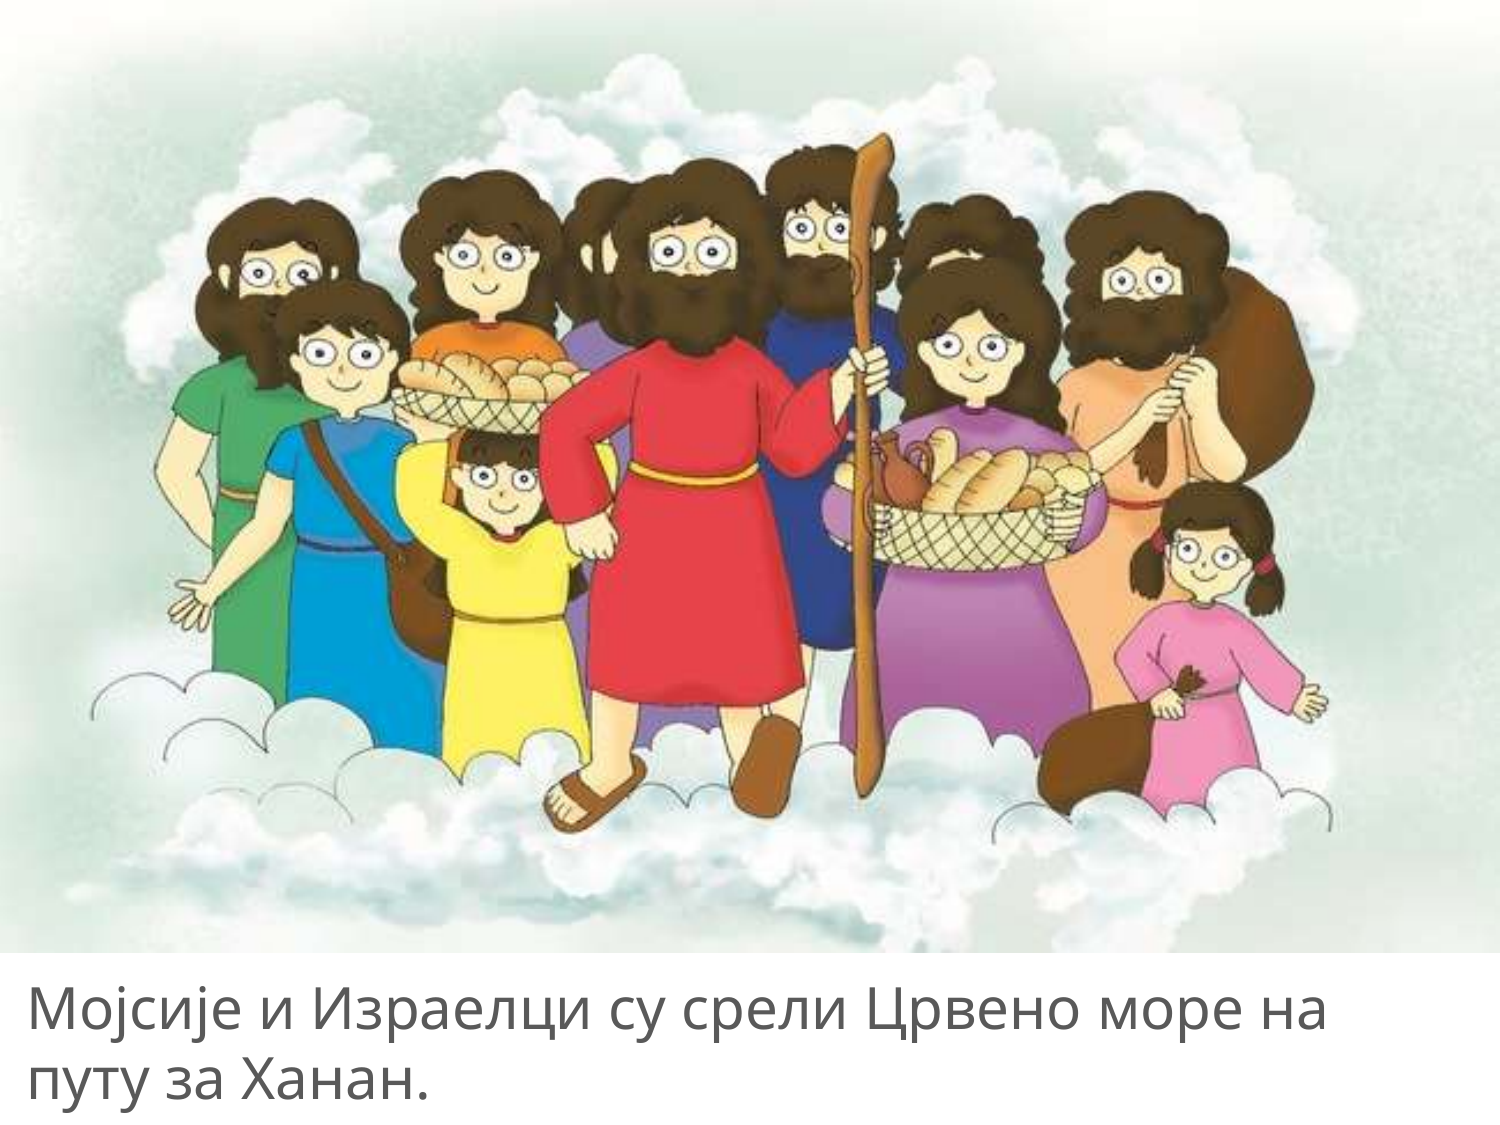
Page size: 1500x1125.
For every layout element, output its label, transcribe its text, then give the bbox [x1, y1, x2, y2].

text_box Мојсије и Израелци су срели Црвено море на путу за Ханан. [11, 964, 1483, 1119]
picture [0, 0, 1500, 953]
